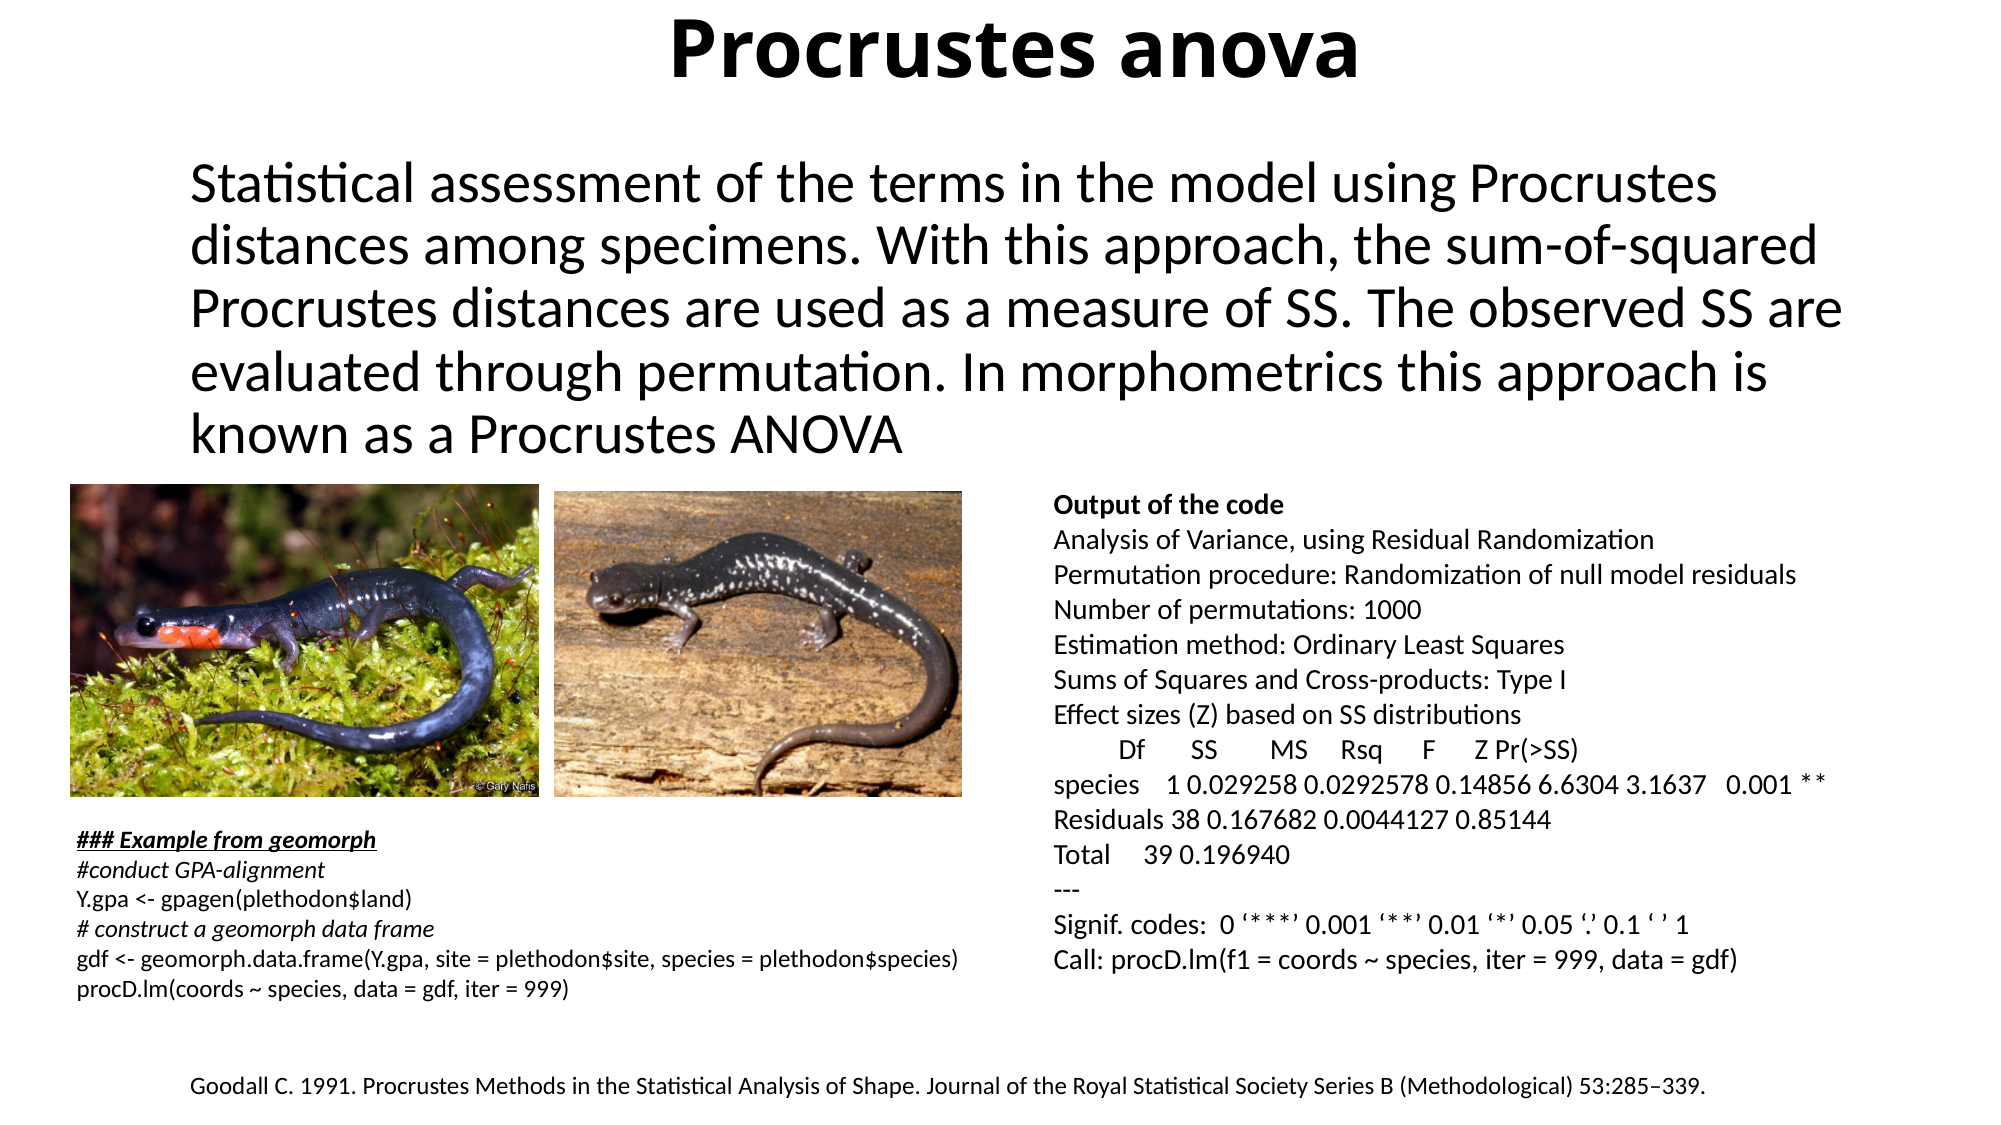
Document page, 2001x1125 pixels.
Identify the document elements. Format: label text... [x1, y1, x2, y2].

text_box Output of the code Analysis of Variance, using Residual Randomization Permutation procedure: Randomization of null model residuals Number of permutations: 1000 Estimation method: Ordinary Least Squares Sums of Squares and Cross-products: Type I Effect sizes (Z) based on SS distributions Df SS MS Rsq F Z Pr(>SS) species 1 0.029258 0.0292578 0.14856 6.6304 3.1637 0.001 ** Residuals 38 0.167682 0.0044127 0.85144 Total 39 0.196940 --- Signif. codes: 0 ‘***’ 0.001 ‘**’ 0.01 ‘*’ 0.05 ‘.’ 0.1 ‘ ’ 1 Call: procD.lm(f1 = coords ~ species, iter = 999, data = gdf) [1038, 478, 1974, 983]
picture [554, 491, 962, 797]
picture [70, 484, 539, 797]
title Procrustes anova [153, 0, 1879, 103]
list Statistical assessment of the terms in the model using Procrustes distances among specimens. With this approach, the sum-of-squared Procrustes distances are used as a measure of SS. The observed SS are evaluated through permutation. In morphometrics this approach is known as a Procrustes ANOVA [175, 144, 1870, 485]
text_box Goodall C. 1991. Procrustes Methods in the Statistical Analysis of Shape. Journal of the Royal Statistical Society Series B (Methodological) 53:285–339. [175, 1061, 1818, 1107]
text_box ### Example from geomorph #conduct GPA-alignment Y.gpa <- gpagen(plethodon$land) # construct a geomorph data frame gdf <- geomorph.data.frame(Y.gpa, site = plethodon$site, species = plethodon$species) procD.lm(coords ~ species, data = gdf, iter = 999) [61, 815, 986, 1041]
